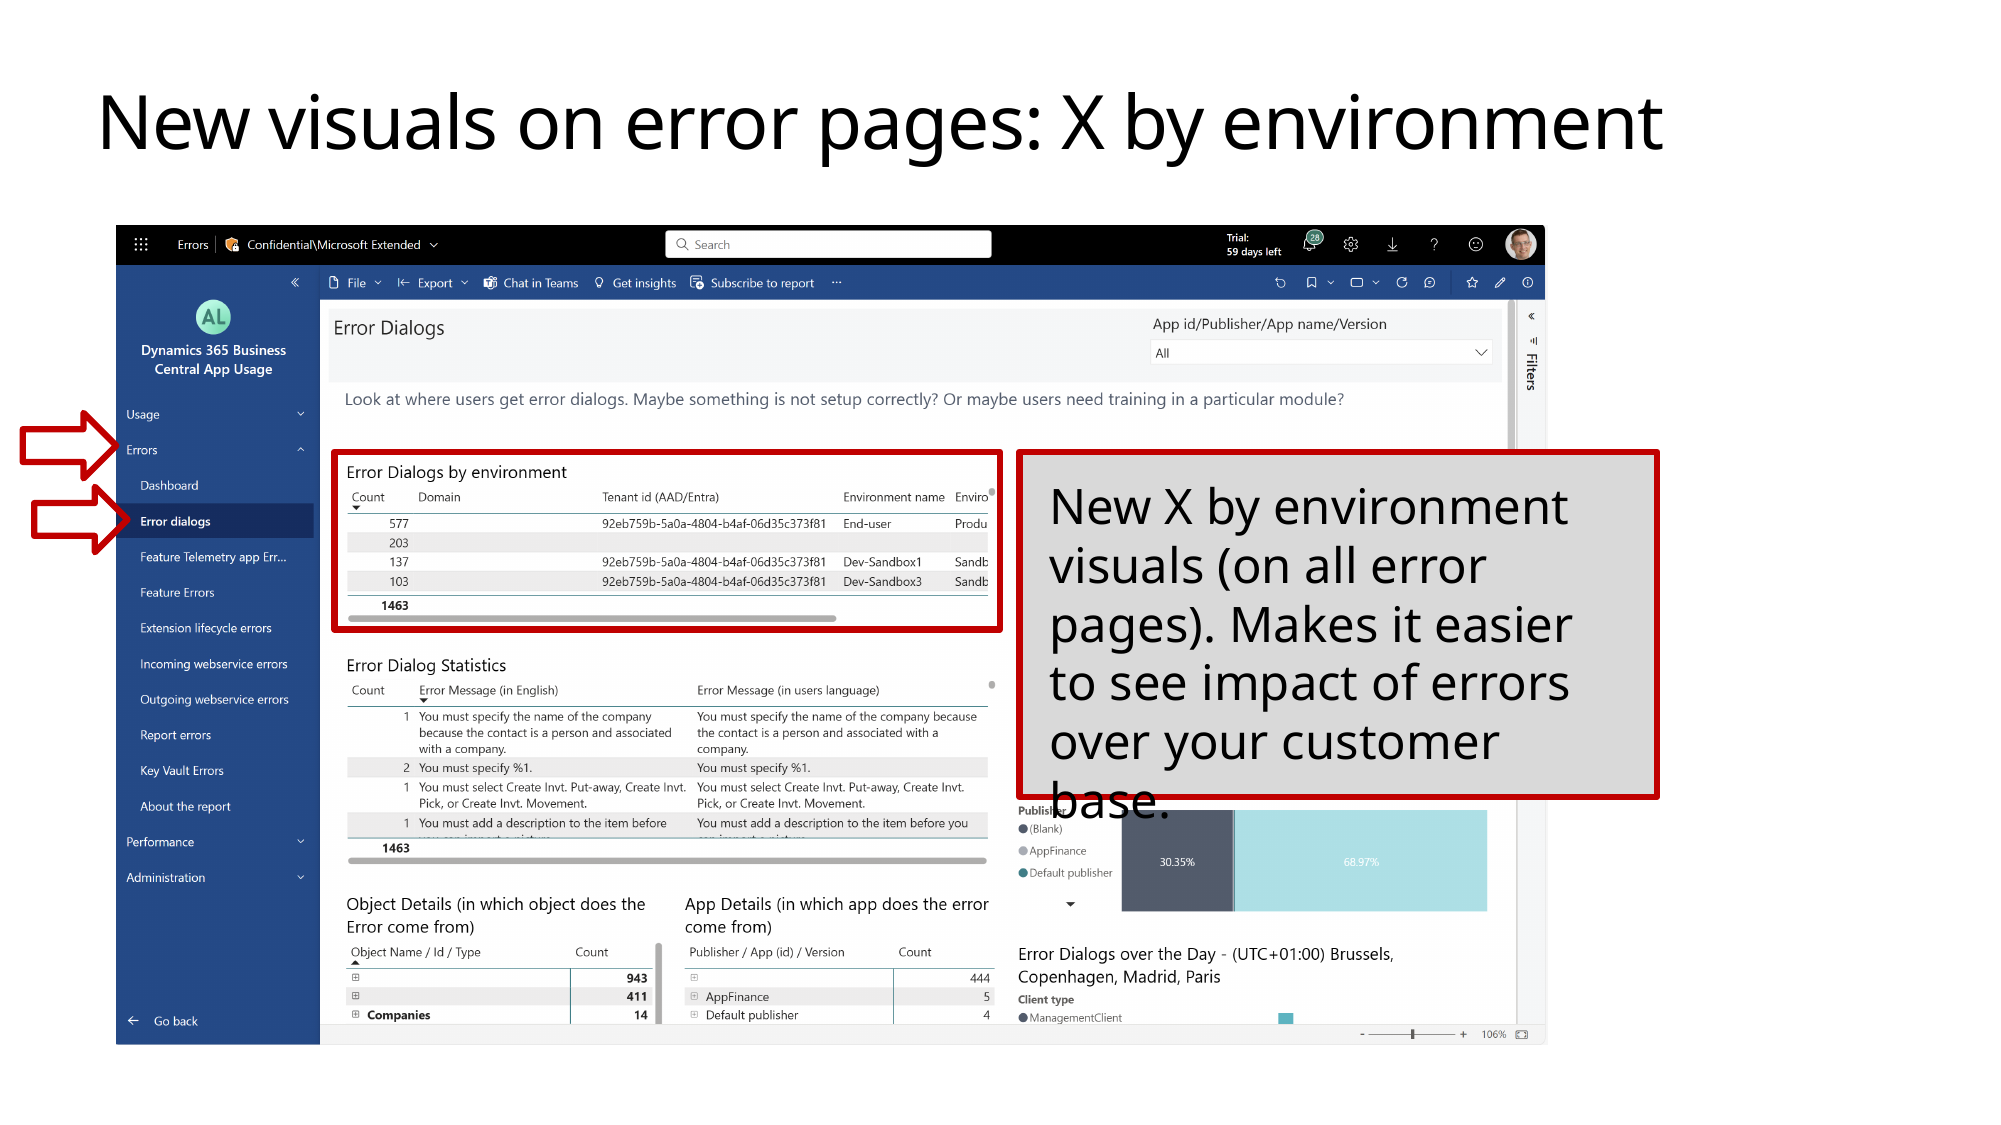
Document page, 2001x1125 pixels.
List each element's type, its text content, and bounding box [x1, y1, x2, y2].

text_box [33, 486, 115, 553]
text_box [21, 412, 115, 480]
title New visuals on error pages: X by environment [96, 75, 1904, 166]
picture [115, 225, 1548, 1045]
text_box New X by environment visuals (on all error pages). Makes it easier to see impact of errors over your customer base. [1548, 451, 1658, 798]
